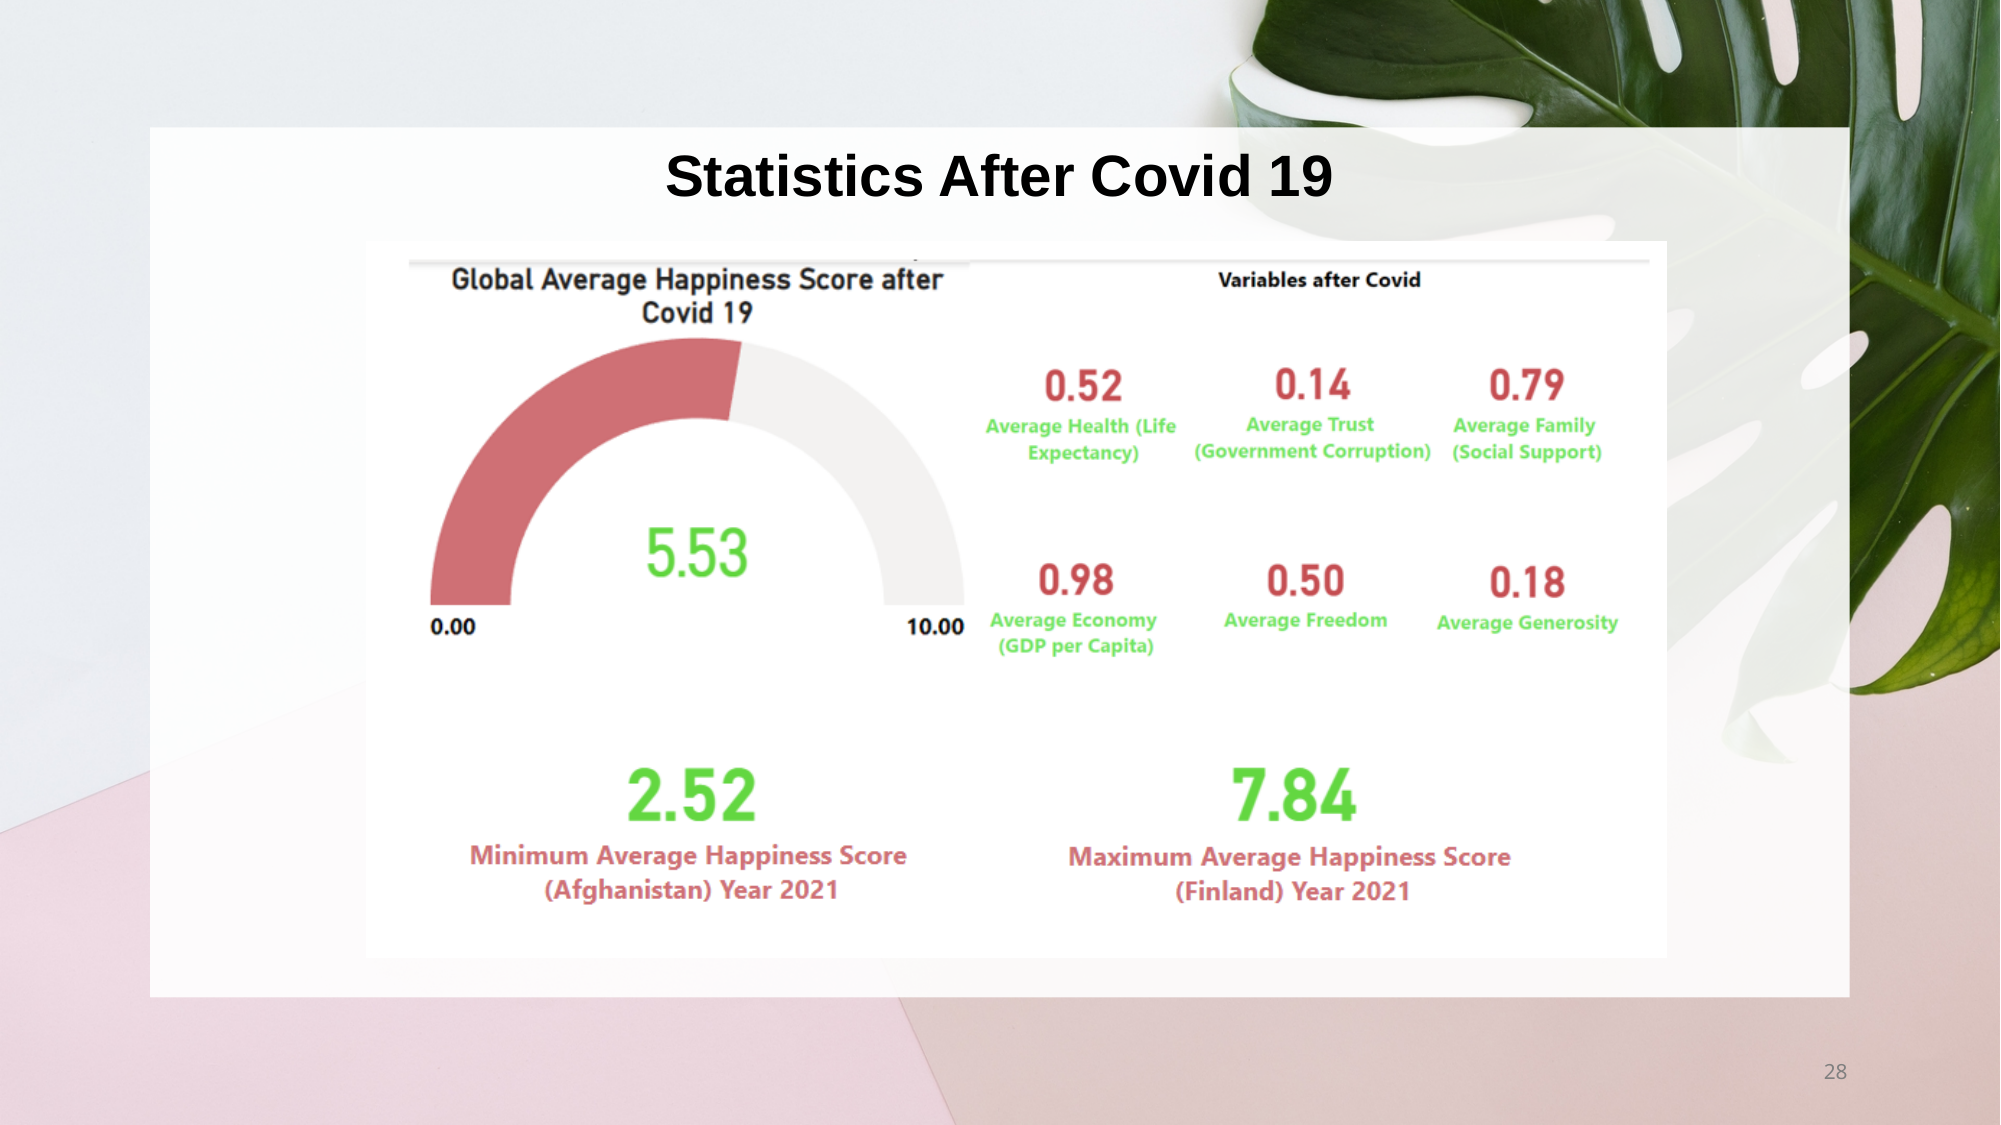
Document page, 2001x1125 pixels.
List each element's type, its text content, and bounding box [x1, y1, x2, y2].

text_box Statistics After Covid 19 [143, 130, 1856, 216]
picture [0, 0, 2000, 1125]
slide_number 28 [1412, 1042, 1863, 1103]
